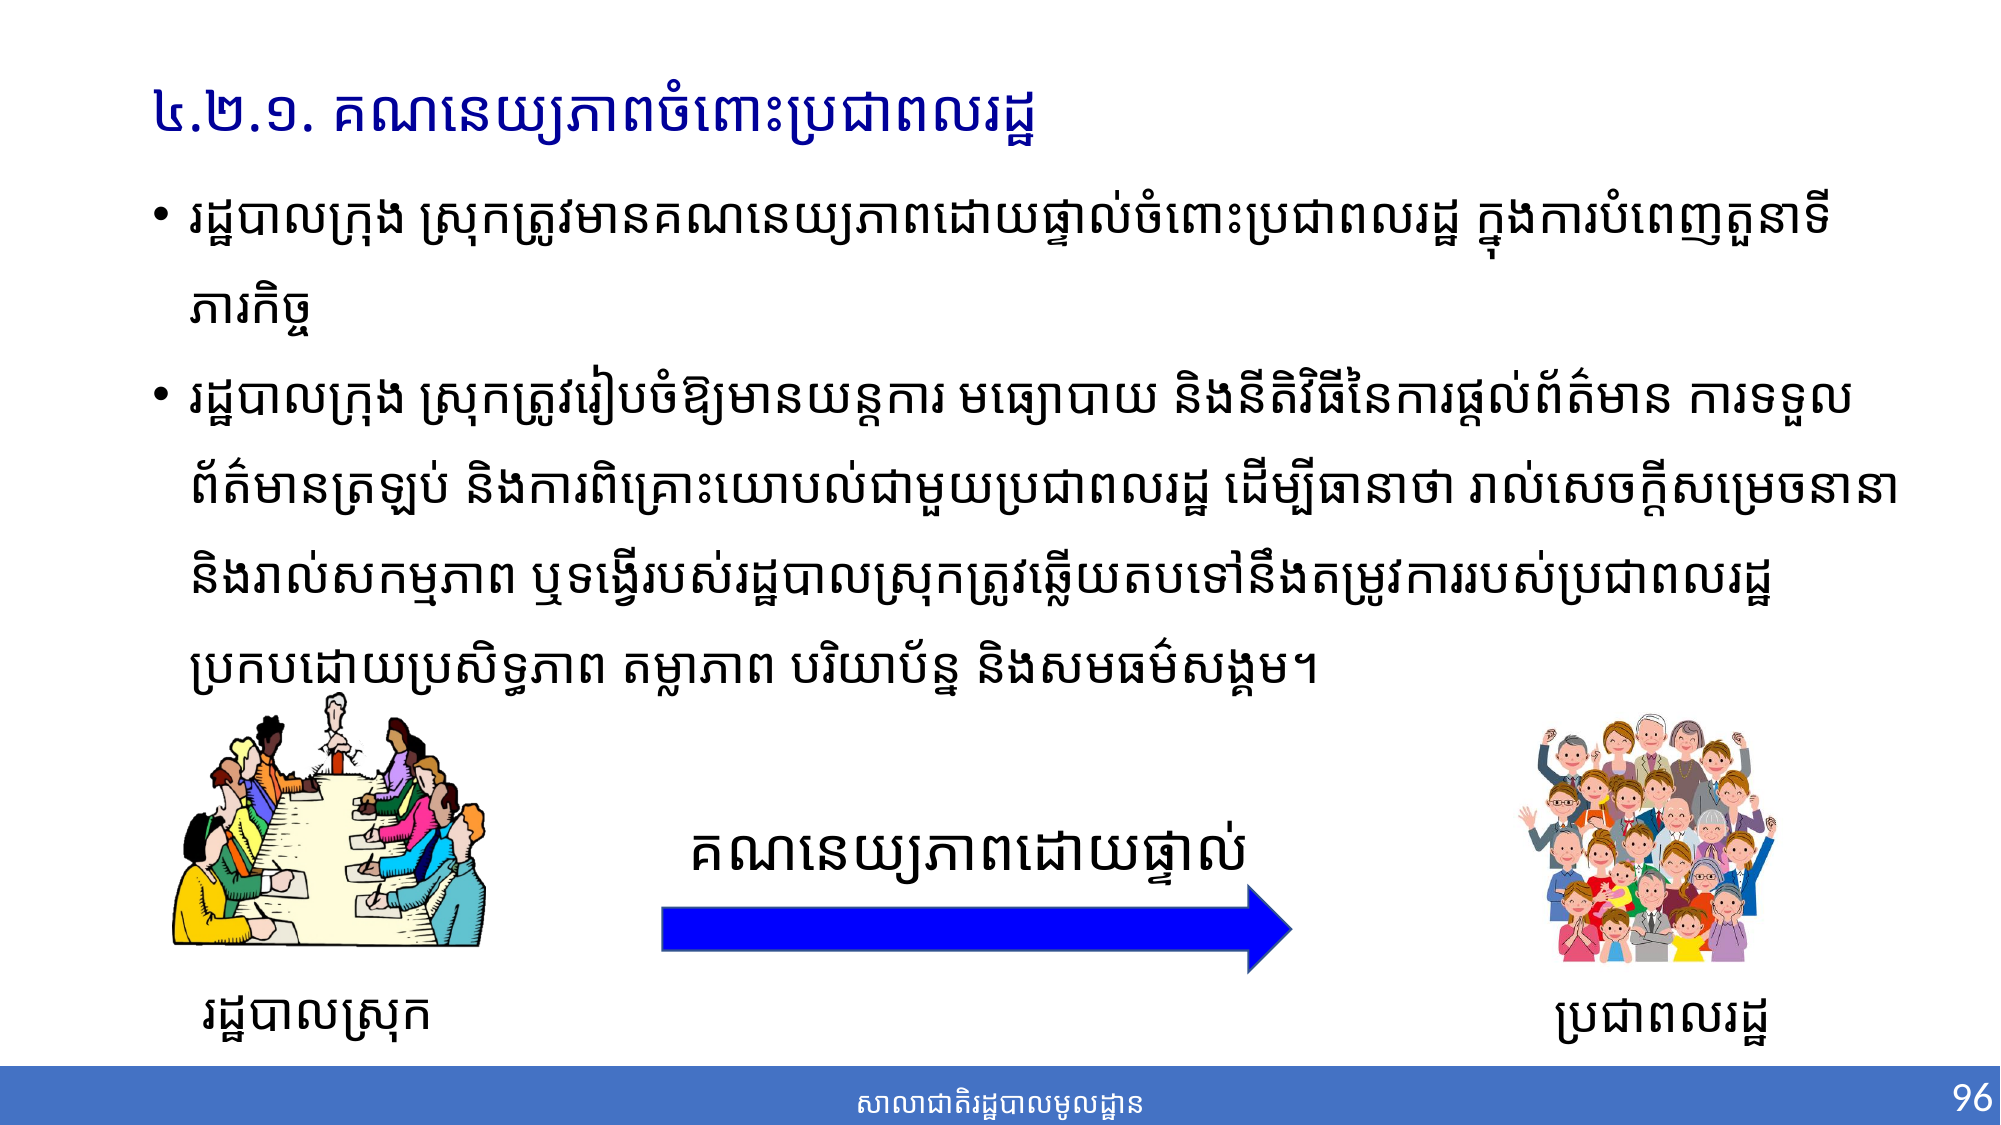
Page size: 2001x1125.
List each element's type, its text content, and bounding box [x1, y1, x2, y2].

title ៤.២.១. គណនេយ្យភាពចំពោះប្រជាពលរដ្ឋ [136, 49, 1862, 176]
text_box ប្រជាពលរដ្ឋ [1539, 975, 1787, 1051]
slide_number 96 [1558, 1065, 2000, 1125]
text_box [661, 883, 1293, 975]
picture [1513, 702, 1784, 974]
list រដ្ឋបាលក្រុង ស្រុកត្រូវមានគណនេយ្យភាពដោយផ្ទាល់ចំពោះប្រជាពលរដ្ឋ ក្នុងការបំពេញតួនាទី ភារកិច្ច រដ្ឋបាលក្រុង ស្រុកត្រូវរៀបចំឱ្យមានយន្តការ មធ្យោបាយ និងនីតិវិធីនៃការផ្តល់ព័ត៌មាន ការទទួលព័ត៌មានត្រឡប់ និងការពិគ្រោះយោបល់ជាមួយប្រជាពលរដ្ឋ ដើម្បីធានាថា រាល់សេចក្ដីសម្រេចនានា និងរាល់សកម្មភាព ឬទង្វើរបស់រដ្ឋបាលស្រុកត្រូវឆ្លើយតបទៅនឹងតម្រូវការរបស់ប្រជាពលរដ្ឋប្រកបដោយប្រសិទ្ធភាព តម្លាភាព បរិយាប័ន្ន និងសមធម៌សង្គម។ [137, 146, 1948, 941]
text_box គណនេយ្យភាពដោយផ្ទាល់ [674, 804, 1280, 890]
text_box រដ្ឋបាលស្រុក [187, 971, 449, 1047]
picture [172, 692, 486, 950]
